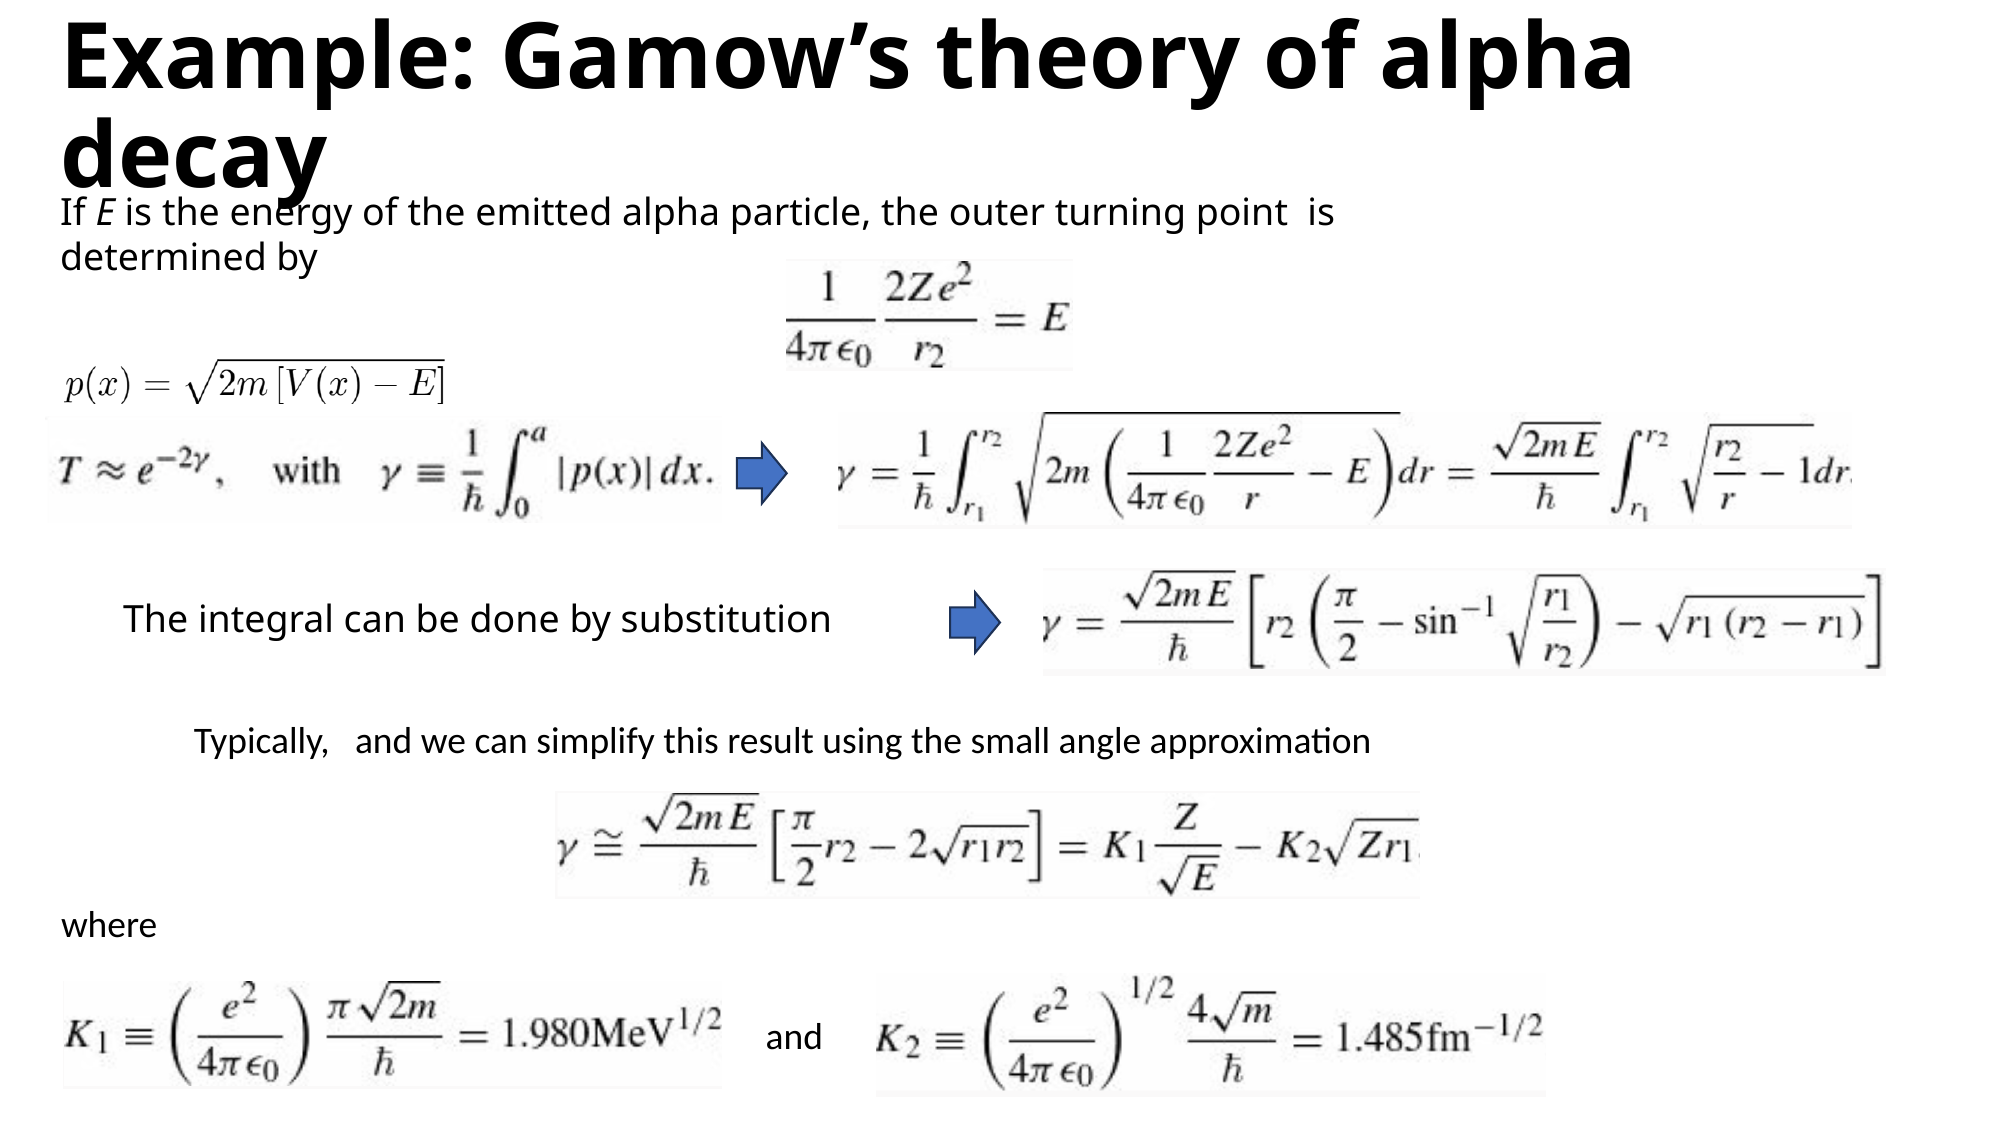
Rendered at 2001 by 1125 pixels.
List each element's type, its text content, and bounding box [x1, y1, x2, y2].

picture [876, 973, 1546, 1097]
picture [838, 410, 1852, 529]
picture [1043, 568, 1886, 676]
text_box Example: Gamow’s theory of alpha decay [45, 0, 1771, 218]
text_box [735, 440, 789, 507]
text_box [949, 589, 1002, 656]
picture [786, 259, 1073, 371]
text_box where [46, 892, 173, 953]
picture [63, 358, 445, 404]
text_box and [750, 1004, 838, 1065]
picture [63, 981, 722, 1089]
picture [45, 416, 722, 523]
picture [555, 791, 1420, 899]
